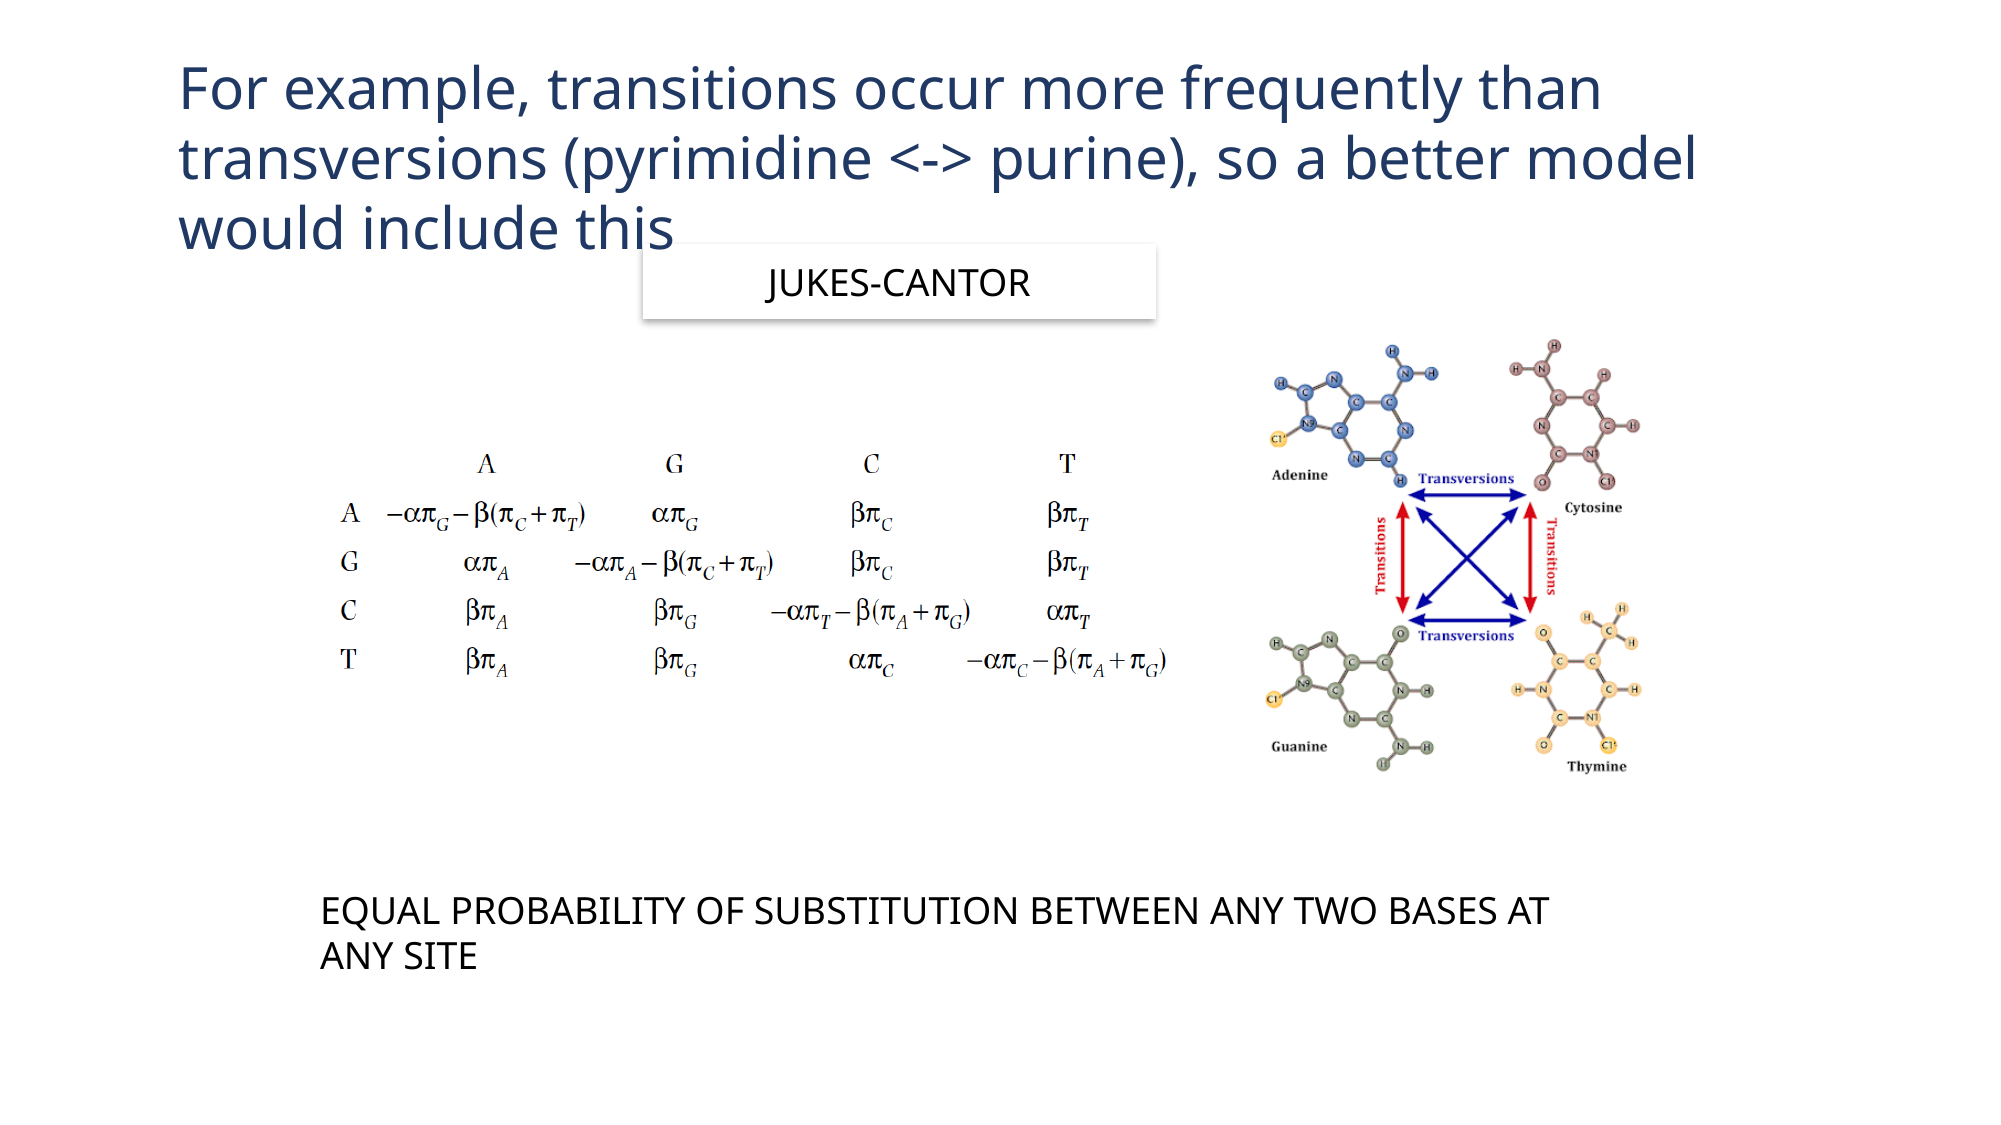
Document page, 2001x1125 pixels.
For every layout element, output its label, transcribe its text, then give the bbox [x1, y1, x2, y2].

text_box For example, transitions occur more frequently than transversions (pyrimidine <-> purine), so a better model would include this [164, 43, 1889, 269]
picture [1263, 334, 1676, 776]
picture [323, 441, 1177, 684]
text_box JUKES-CANTOR [643, 269, 1156, 319]
text_box EQUAL PROBABILITY OF SUBSTITUTION BETWEEN ANY TWO BASES AT ANY SITE [305, 880, 1584, 985]
